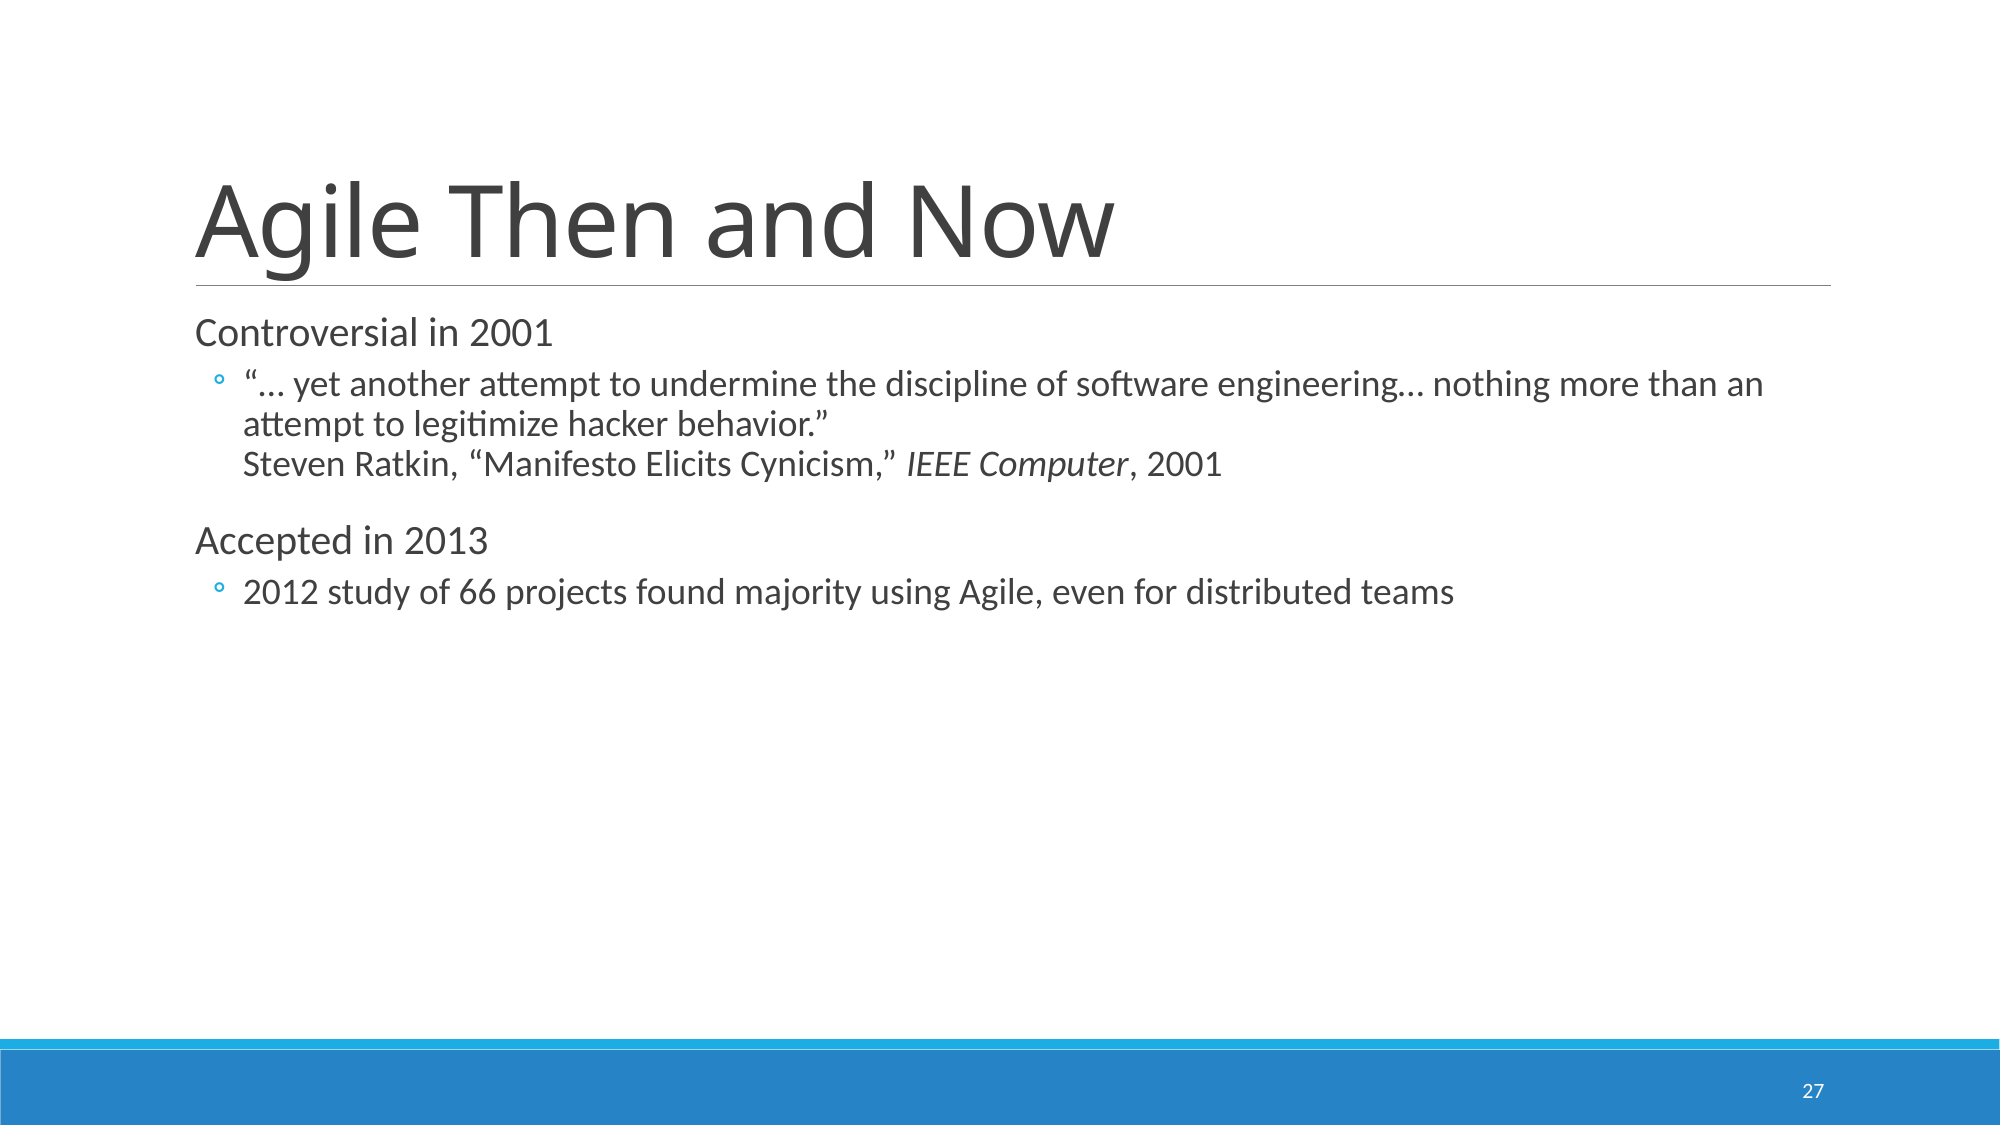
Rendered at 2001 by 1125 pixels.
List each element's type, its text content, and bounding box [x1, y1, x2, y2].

list Controversial in 2001 “… yet another attempt to undermine the discipline of software engineering… nothing more than an attempt to legitimize hacker behavior.” Steven Ratkin, “Manifesto Elicits Cynicism,” IEEE Computer, 2001 Accepted in 2013 2012 study of 66 projects found majority using Agile, even for distributed teams [180, 302, 1830, 963]
slide_number 27 [1624, 1059, 1840, 1120]
title Agile Then and Now [180, 47, 1830, 285]
